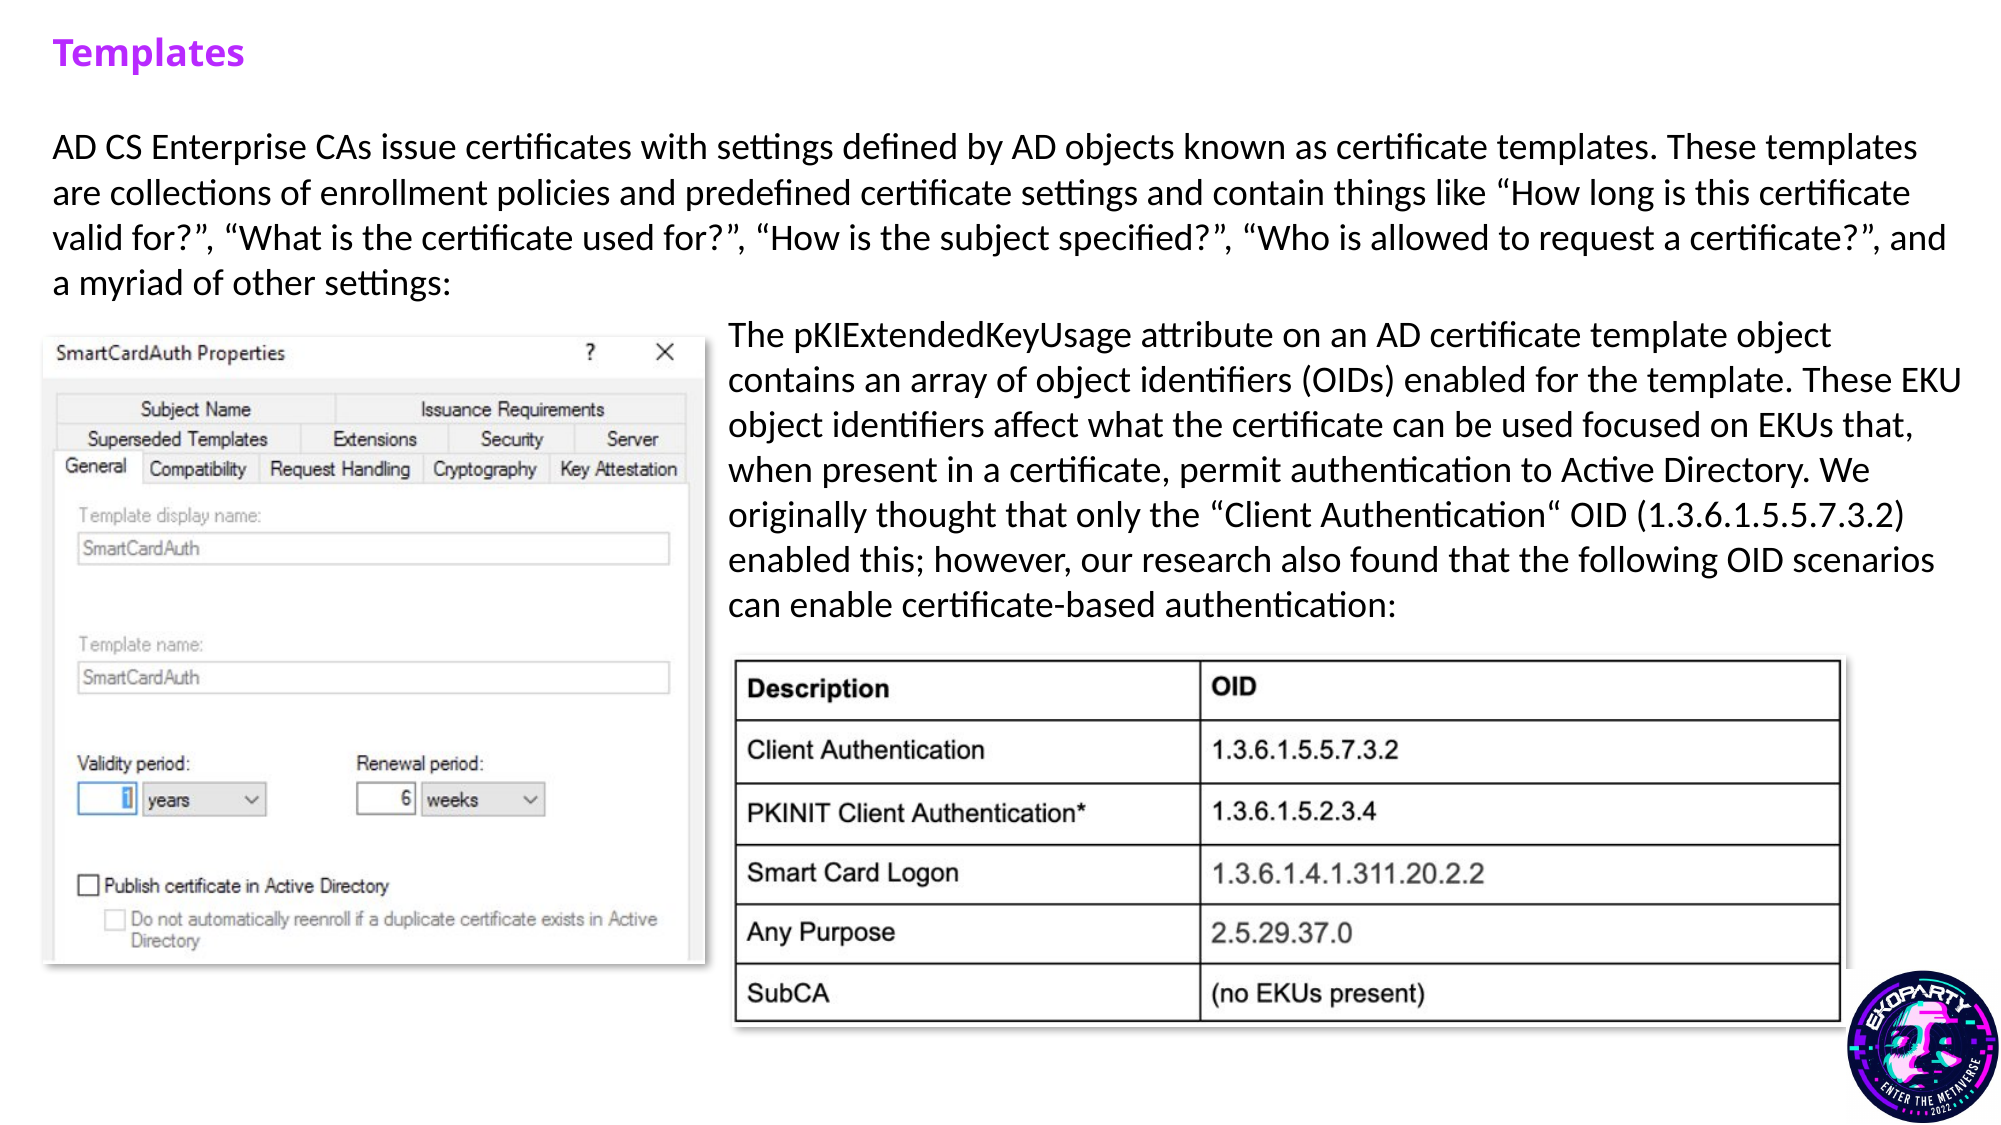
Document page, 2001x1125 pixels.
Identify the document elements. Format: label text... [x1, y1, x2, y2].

picture [732, 655, 2000, 1124]
text_box Templates [37, 21, 1038, 82]
text_box ​AD CS Enterprise CAs issue certificates with settings defined by AD objects known as certificate templates. These templates are collections of enrollment policies and predefined certificate settings and contain things like “How long is this certificate valid for?”, “What is the certificate used for?”, “How is the subject specified?”, “Who is allowed to request a certificate?”, and a myriad of other settings:​ [37, 110, 1974, 311]
text_box The pKIExtendedKeyUsage attribute on an AD certificate template object contains an array of object identifiers (OIDs) enabled for the template. These EKU object identifiers affect what the certificate can be used focused on EKUs that, when present in a certificate, permit authentication to Active Directory. We originally thought that only the “Client Authentication“ OID (1.3.6.1.5.5.7.3.2) enabled this; however, our research also found that the following OID scenarios can enable certificate-based authentication:​ [713, 302, 1982, 633]
picture [43, 337, 705, 964]
